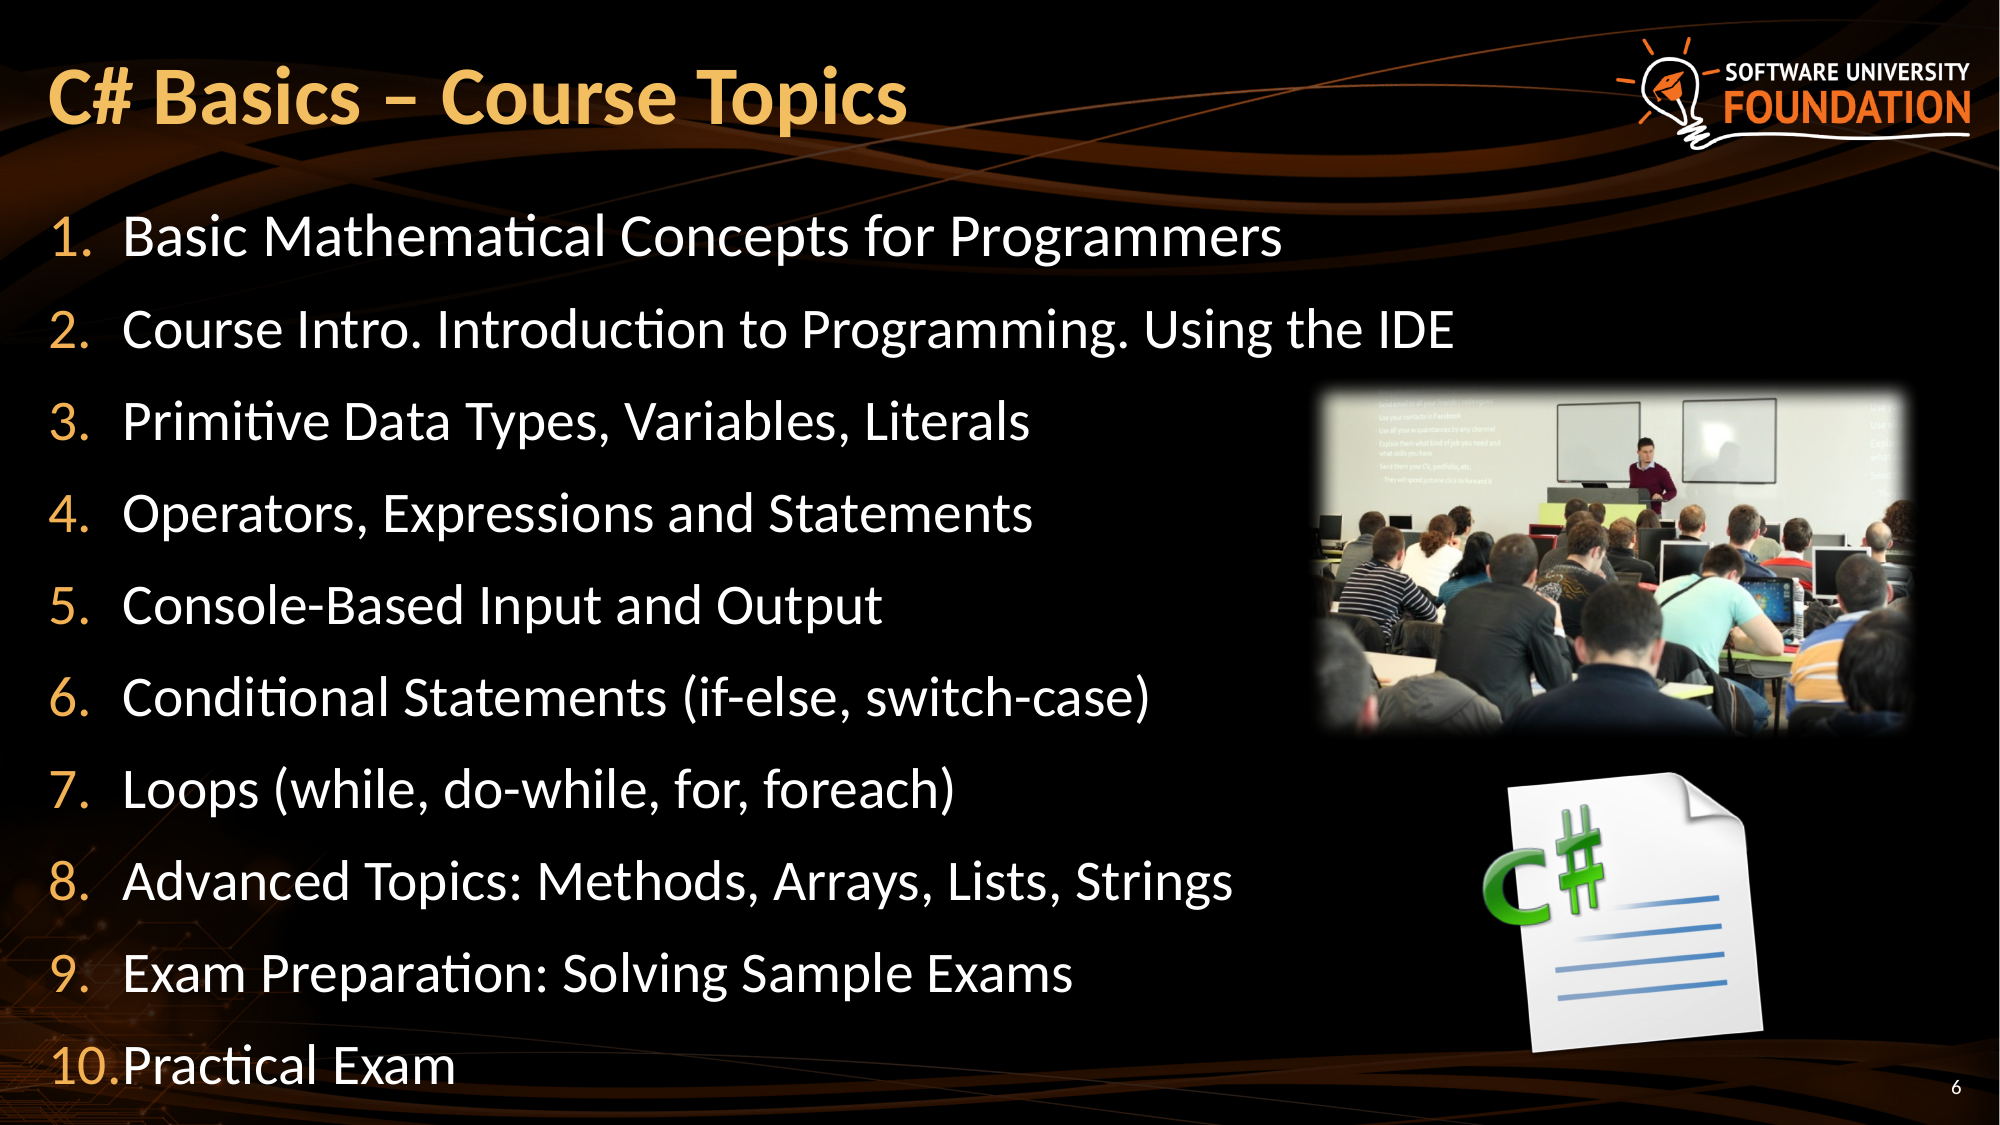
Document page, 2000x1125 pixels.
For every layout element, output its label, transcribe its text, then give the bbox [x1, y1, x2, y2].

title C# Basics – Course Topics [30, 6, 1602, 189]
list Basic Mathematical Concepts for Programmers Course Intro. Introduction to Programming. Using the IDE Primitive Data Types, Variables, Literals Operators, Expressions and Statements Console-Based Input and Output Conditional Statements (if-else, switch-case) Loops (while, do-while, for, foreach) Advanced Topics: Methods, Arrays, Lists, Strings Exam Preparation: Solving Sample Exams Practical Exam [31, 188, 1968, 1103]
picture [0, 0, 2000, 1125]
